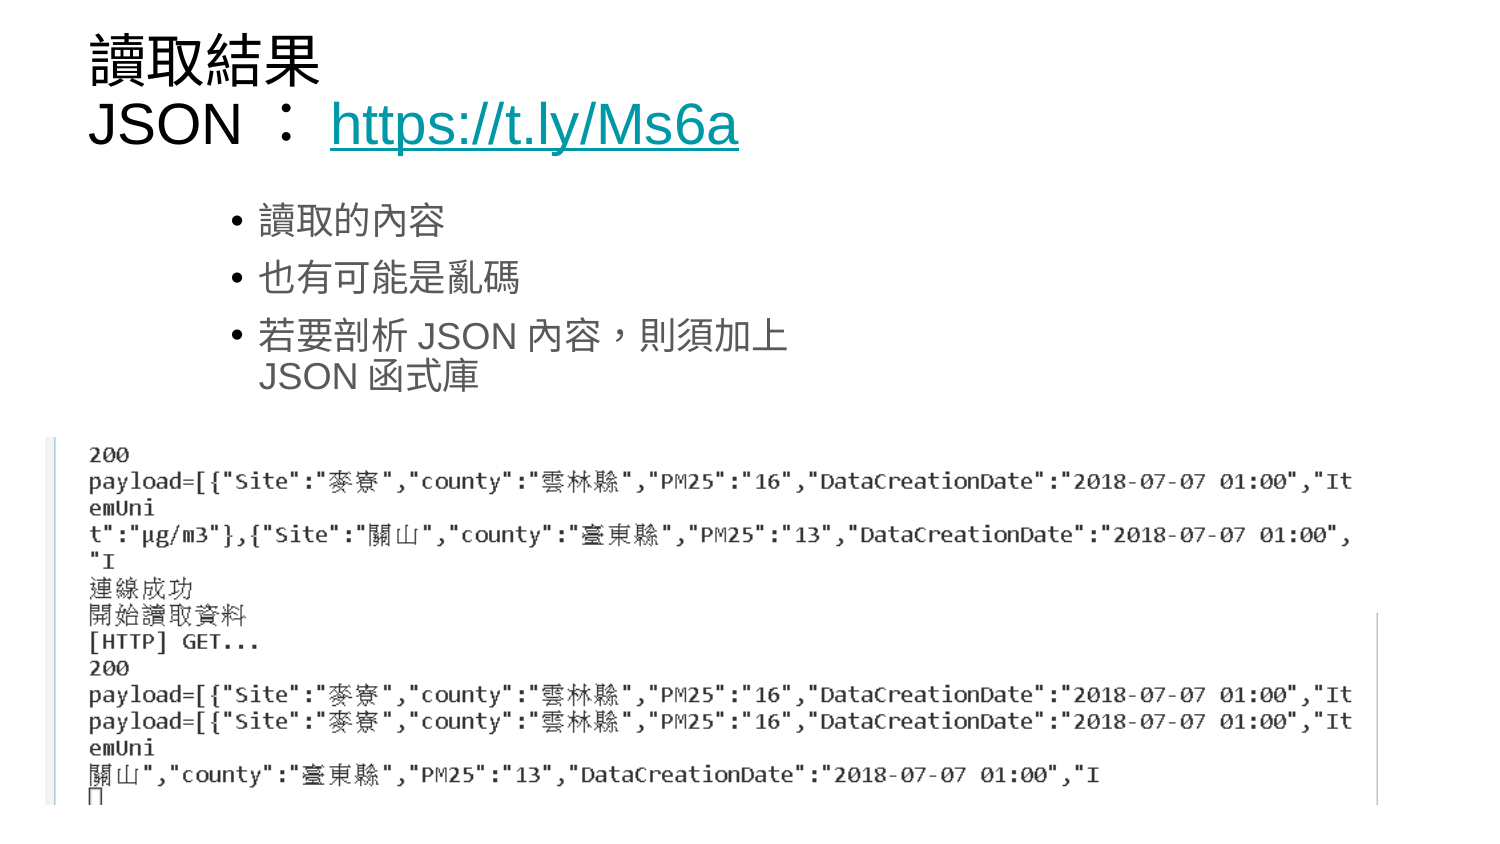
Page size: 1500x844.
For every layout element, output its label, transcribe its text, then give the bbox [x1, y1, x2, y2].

text_box 讀取結果 JSON：https://t.ly/Ms6a [77, 33, 1048, 156]
picture [44, 437, 1379, 805]
text_box 讀取的內容 也有可能是亂碼 若要剖析JSON內容，則須加上JSON函式庫 [218, 196, 804, 435]
